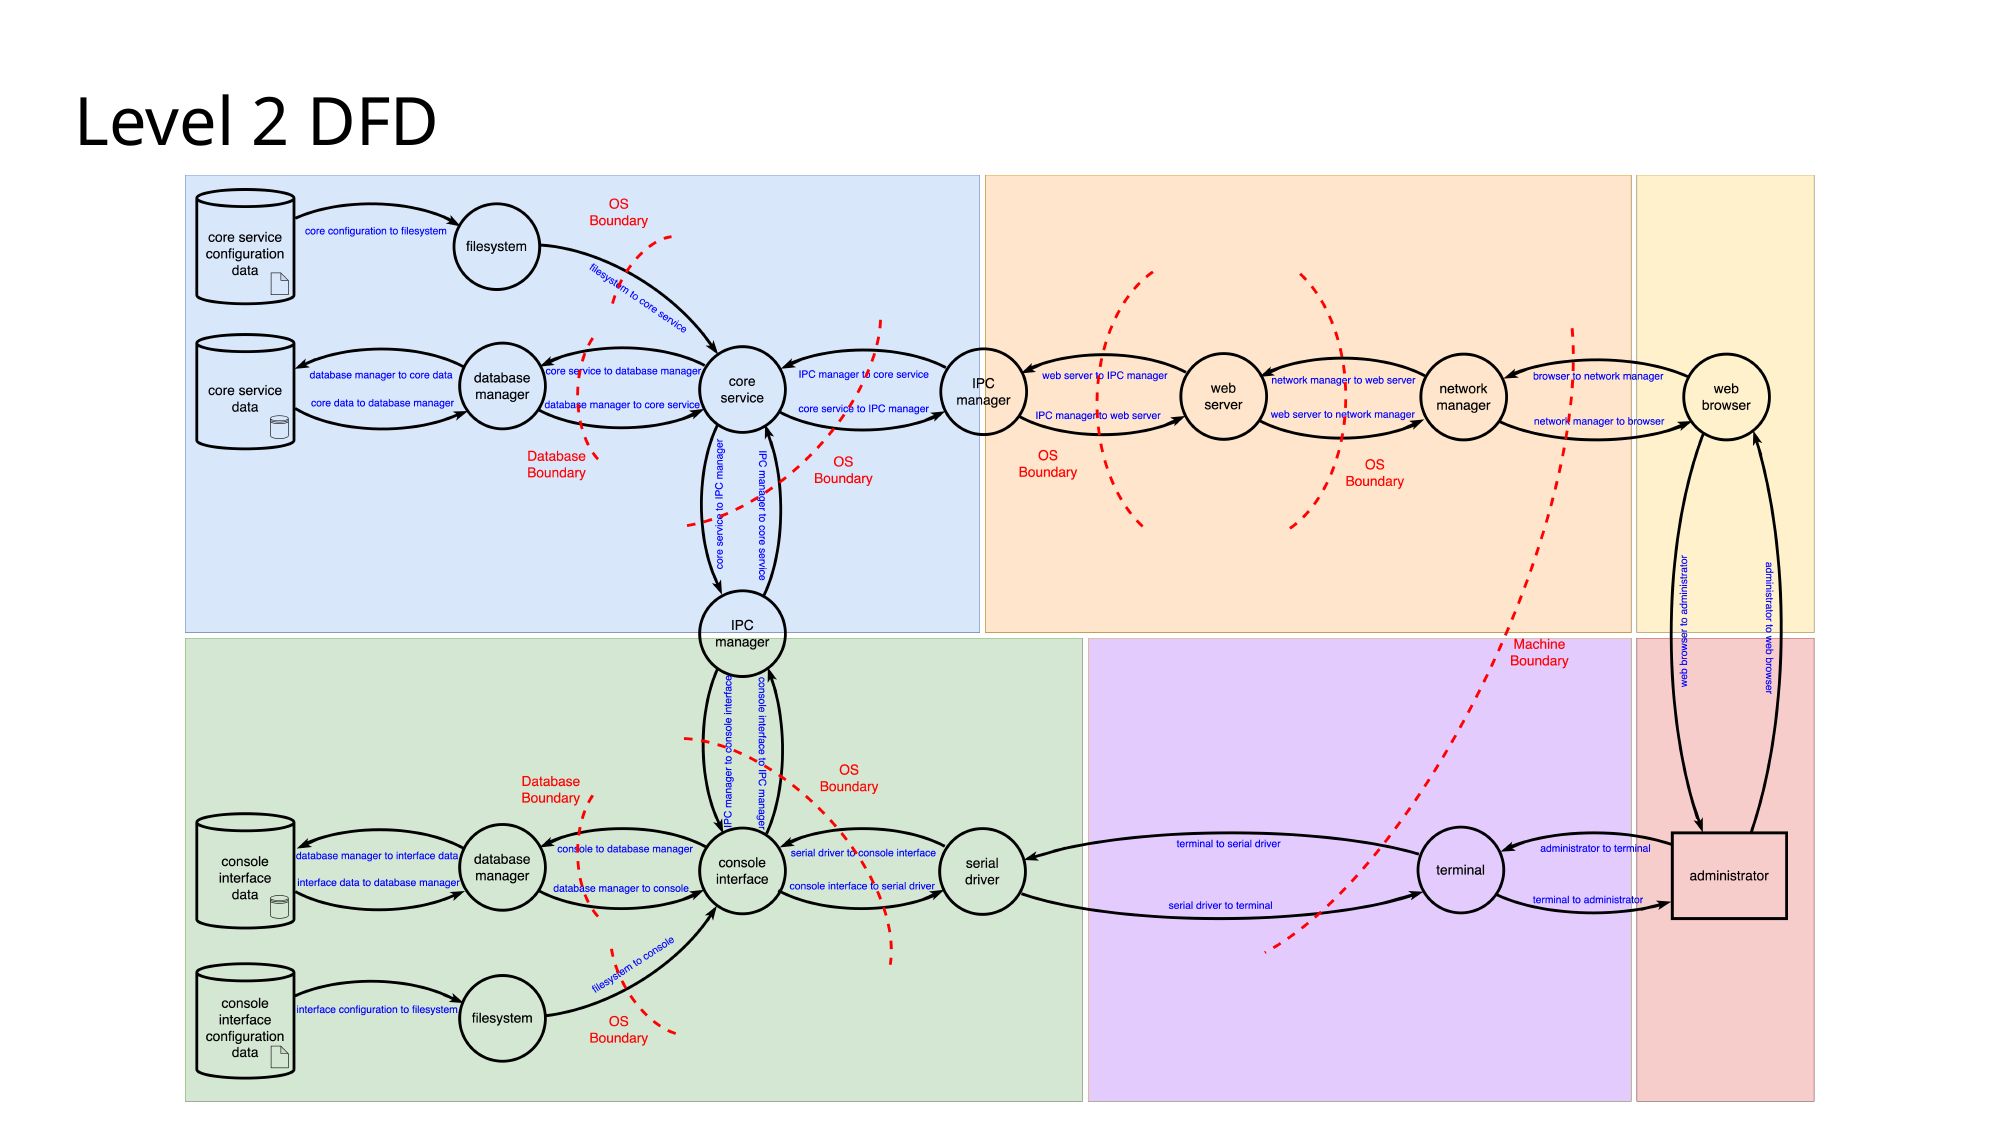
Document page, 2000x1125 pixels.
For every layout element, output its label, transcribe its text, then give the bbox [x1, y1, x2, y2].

picture [185, 174, 1815, 1102]
title Level 2 DFD [74, 75, 1925, 162]
